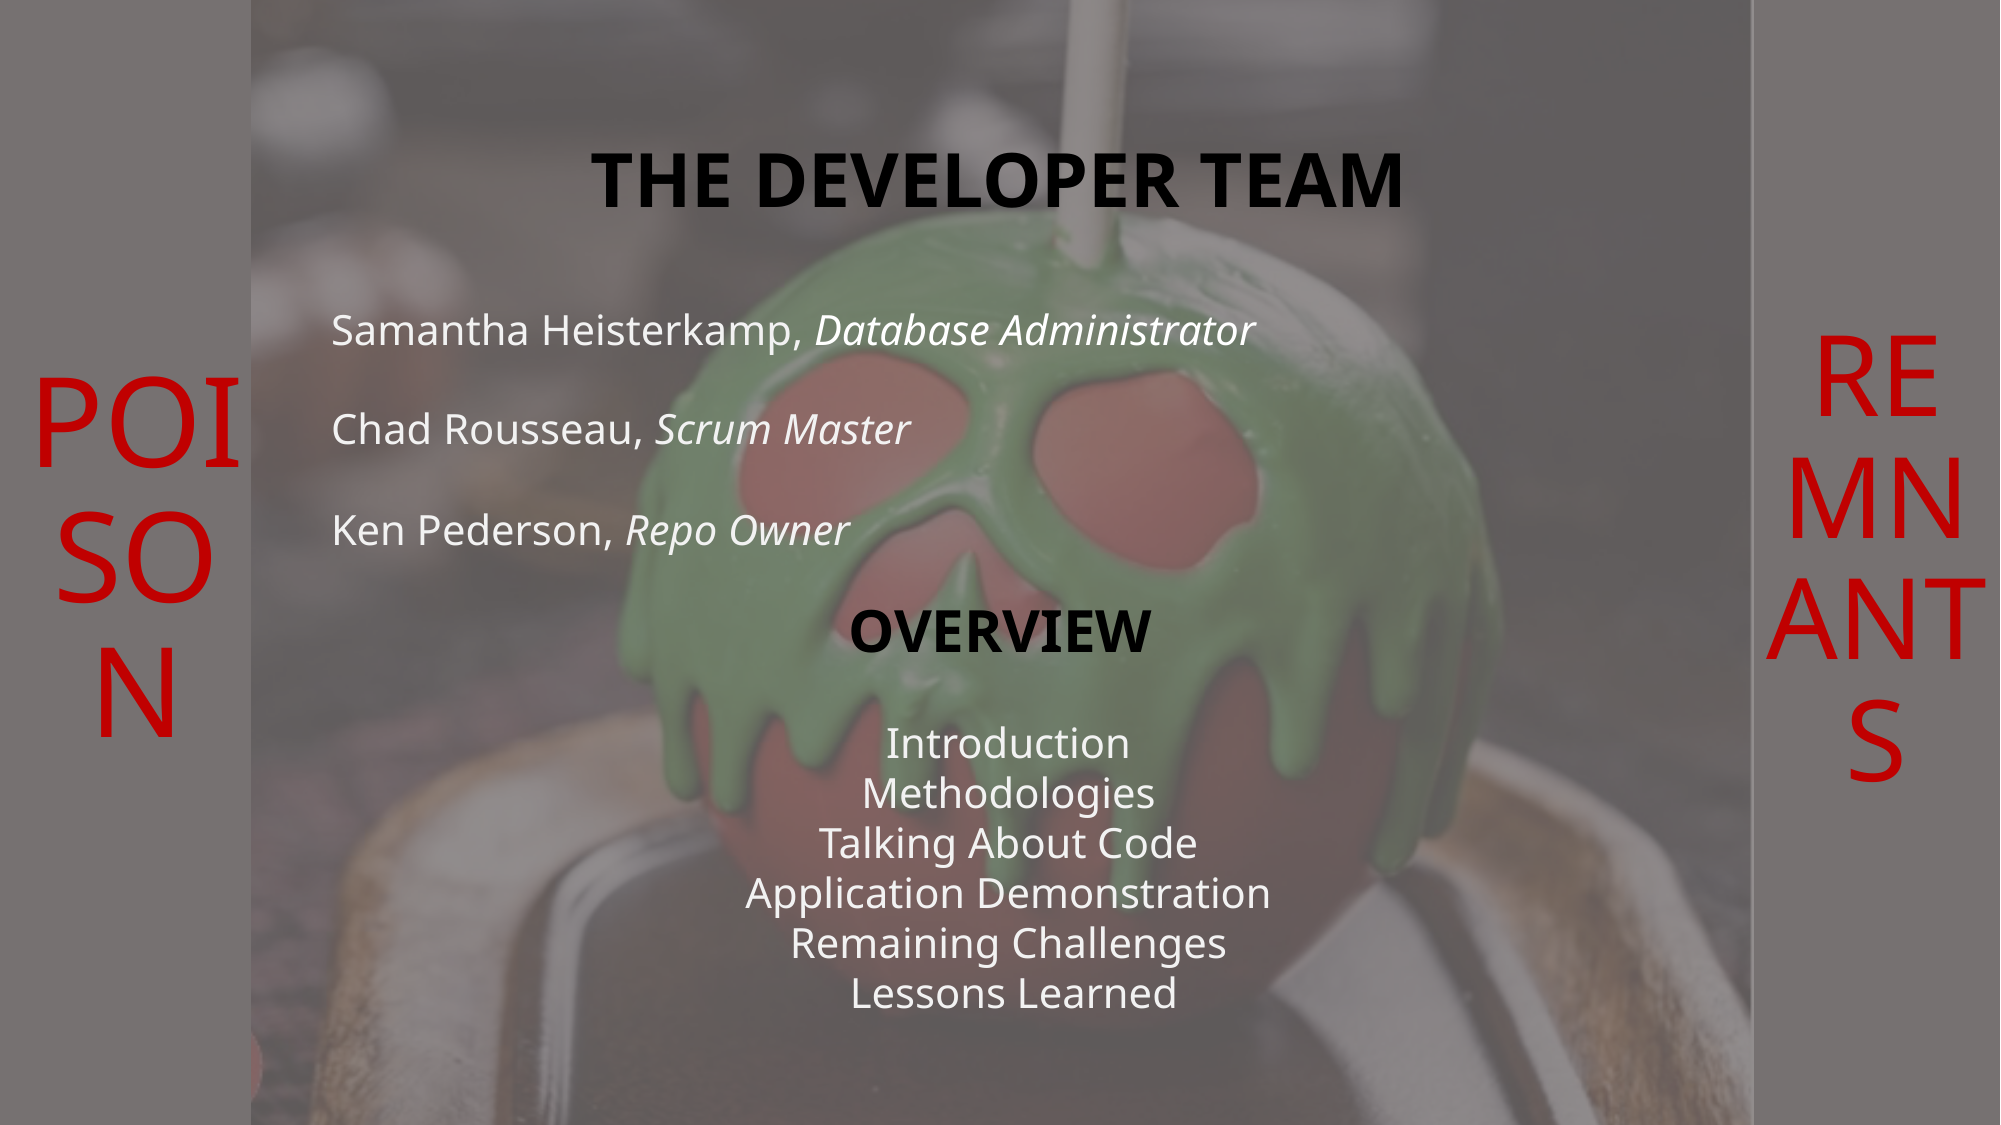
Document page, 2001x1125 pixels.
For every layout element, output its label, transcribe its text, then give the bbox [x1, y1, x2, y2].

picture [251, 0, 1754, 1125]
text_box REMNANTS [1754, 0, 2000, 1125]
title POISON [0, 0, 251, 1125]
